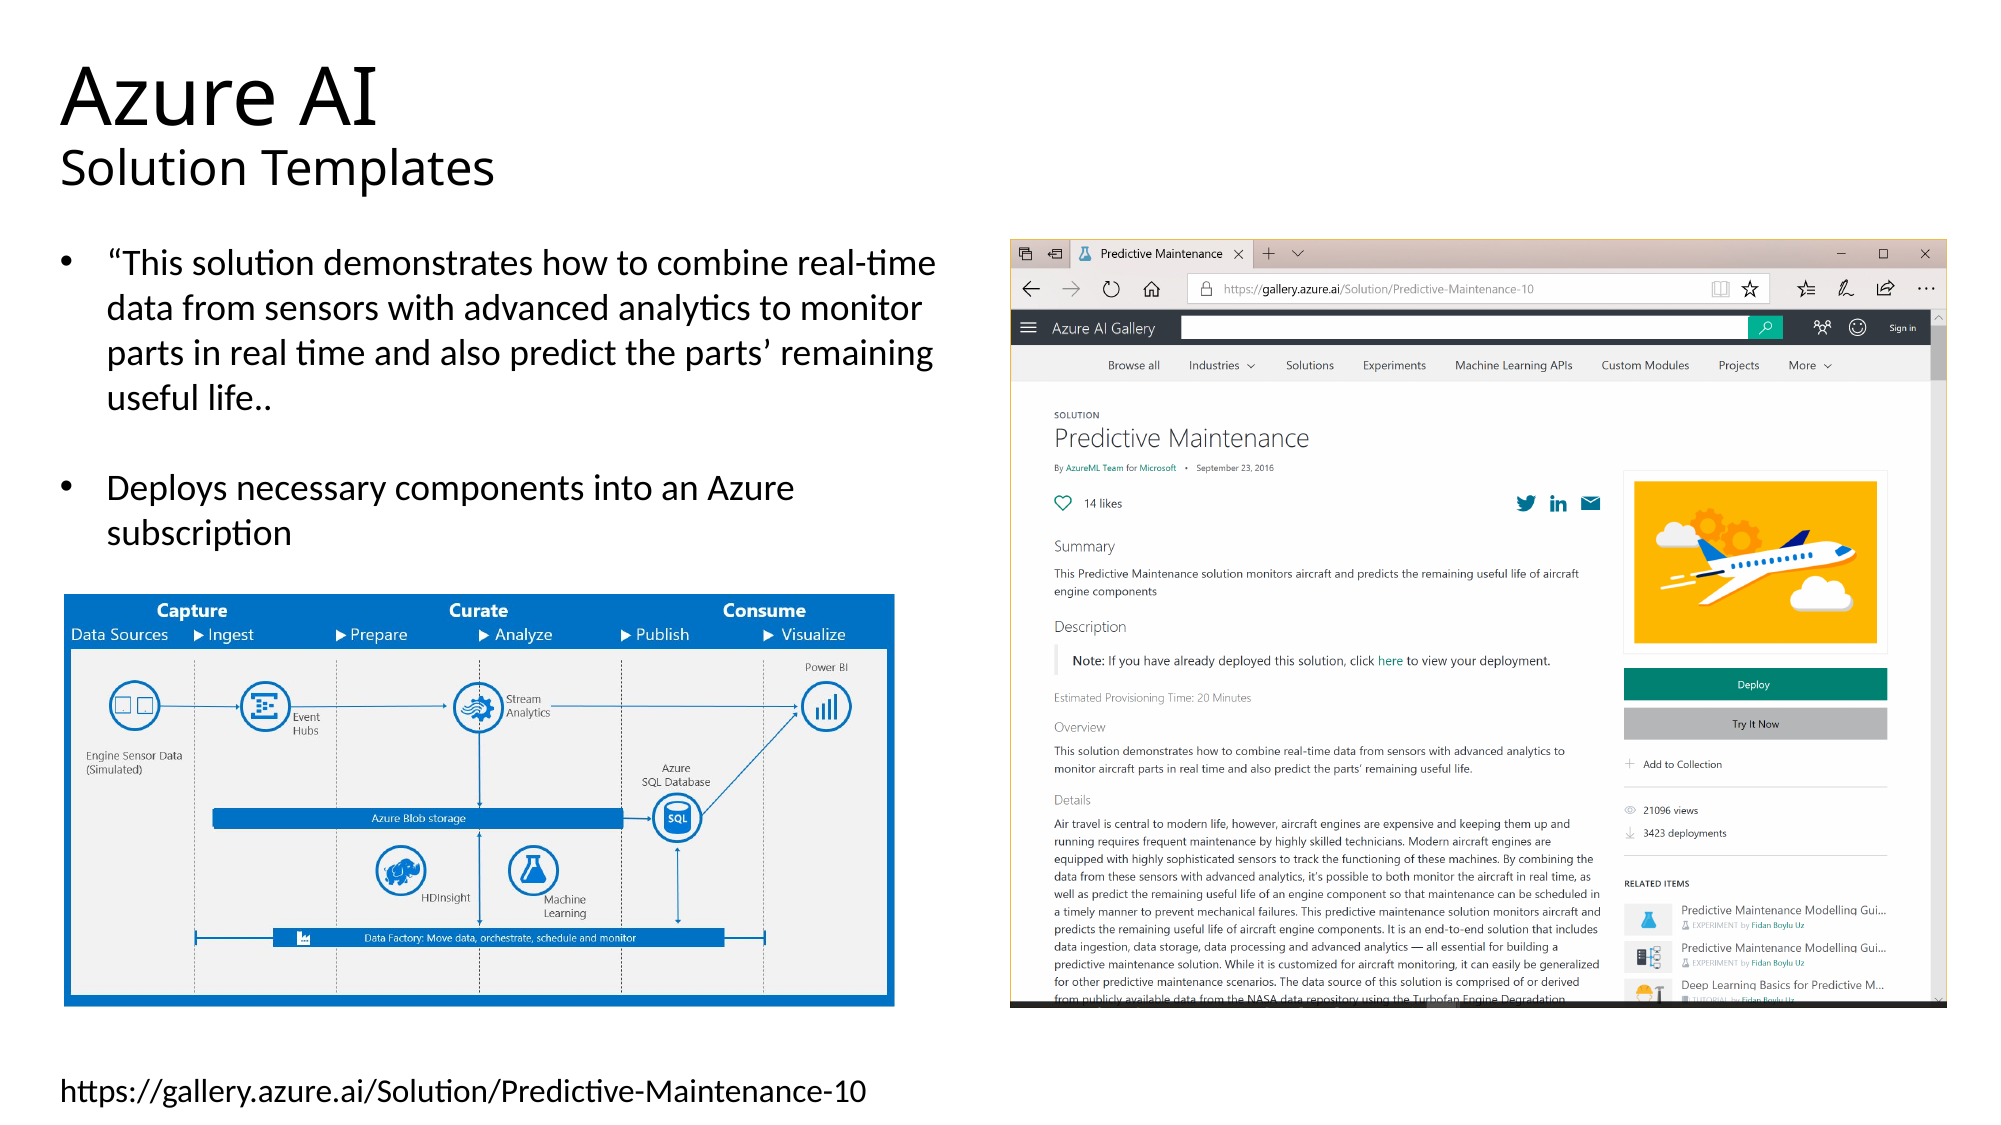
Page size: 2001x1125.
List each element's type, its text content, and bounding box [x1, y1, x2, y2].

picture [1010, 239, 1947, 1008]
text_box Azure AI Solution Templates [44, 47, 1995, 204]
text_box “This solution demonstrates how to combine real-time data from sensors with advanced analytics to monitor parts in real time and also predict the parts’ remaining useful life.. Deploys necessary components into an Azure subscription [44, 230, 980, 605]
picture [64, 594, 895, 1007]
text_box https://gallery.azure.ai/Solution/Predictive-Maintenance-10 [44, 1061, 1126, 1117]
